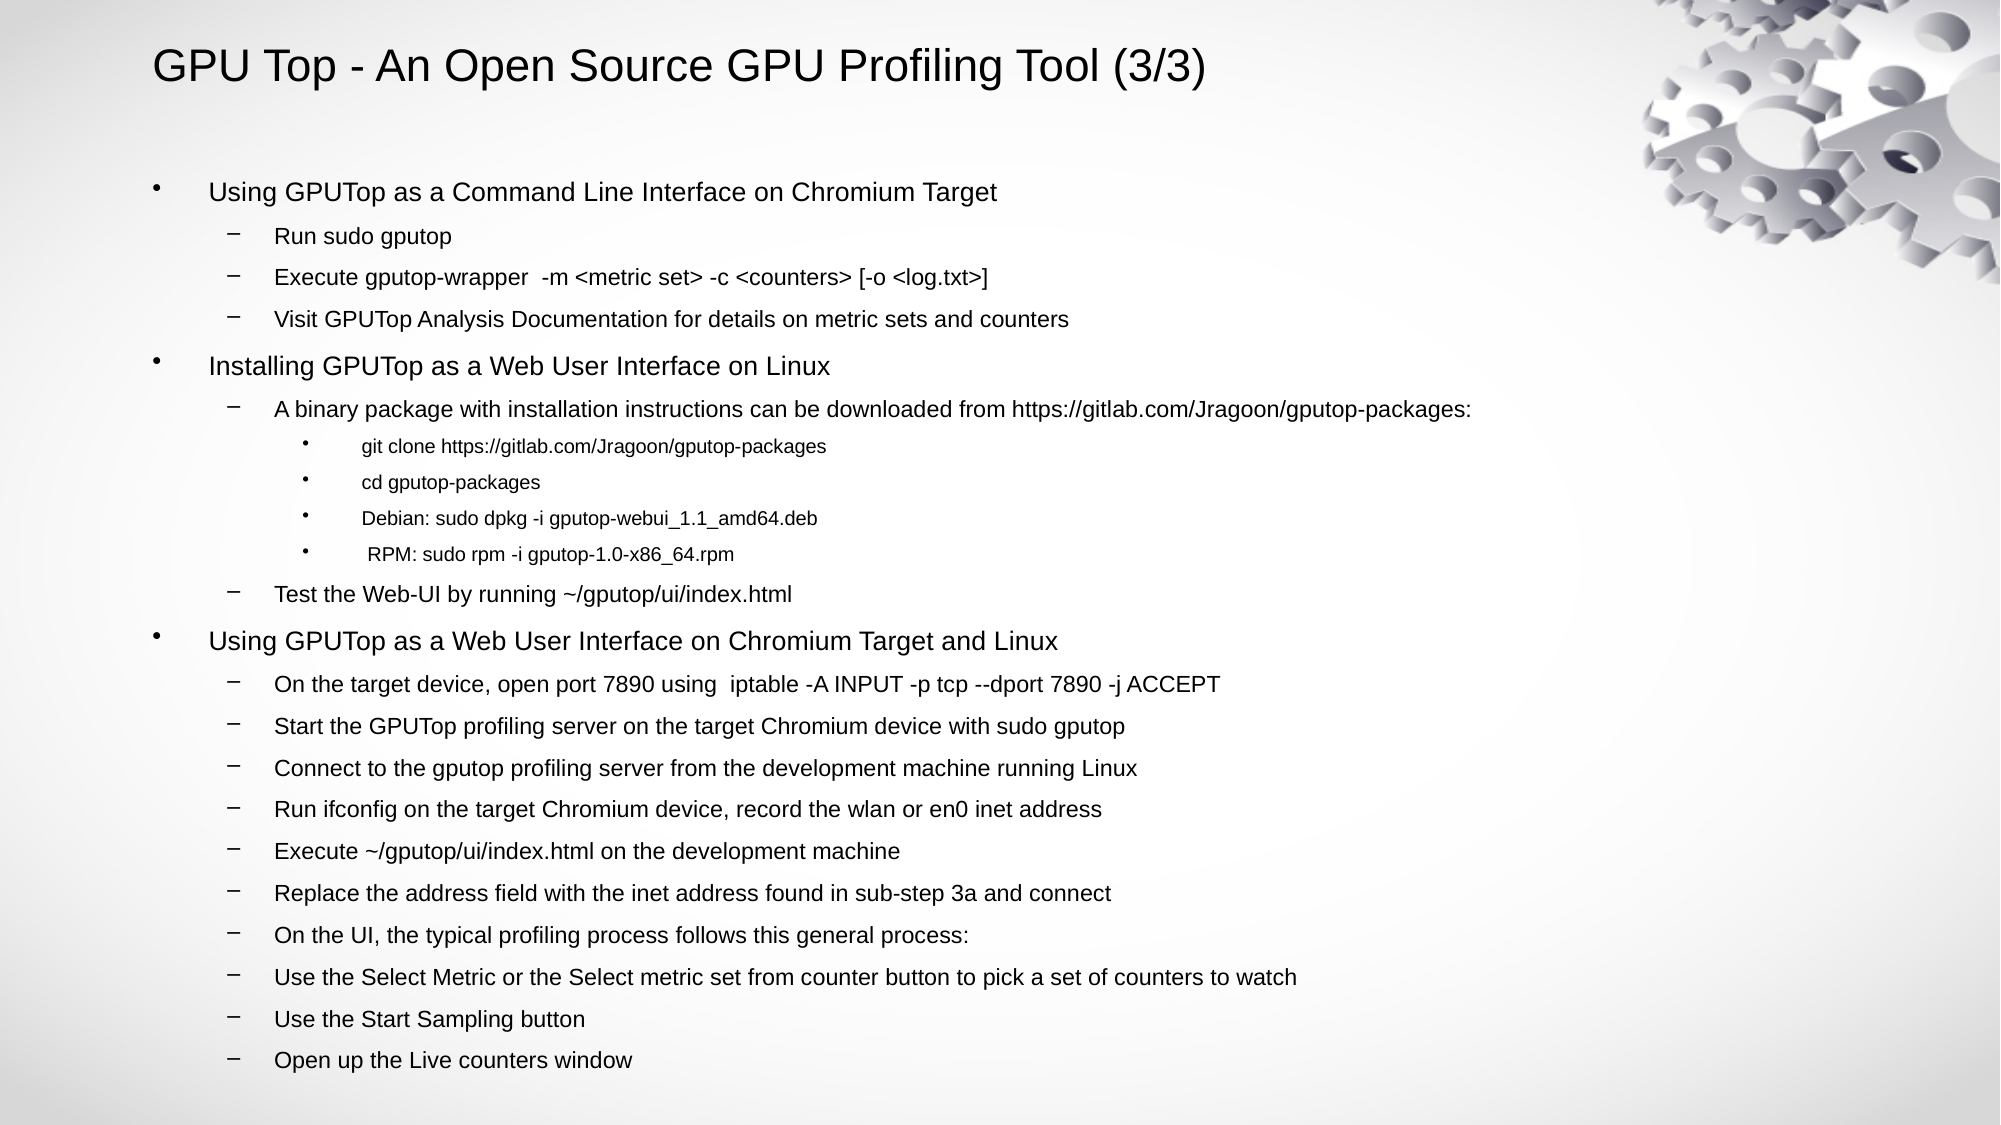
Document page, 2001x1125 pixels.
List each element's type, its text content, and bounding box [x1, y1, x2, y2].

title GPU Top - An Open Source GPU Profiling Tool (3/3) [137, 27, 1863, 100]
picture [0, 0, 2000, 1125]
list Using GPUTop as a Command Line Interface on Chromium Target Run sudo gputop Execute gputop-wrapper -m <metric set> -c <counters> [-o <log.txt>] Visit GPUTop Analysis Documentation for details on metric sets and counters Installing GPUTop as a Web User Interface on Linux A binary package with installation instructions can be downloaded from https://gitlab.com/Jragoon/gputop-packages: git clone https://gitlab.com/Jragoon/gputop-packages cd gputop-packages Debian: sudo dpkg -i gputop-webui_1.1_amd64.deb RPM: sudo rpm -i gputop-1.0-x86_64.rpm Test the Web-UI by running ~/gputop/ui/index.html Using GPUTop as a Web User Interface on Chromium Target and Linux On the target device, open port 7890 using iptable -A INPUT -p tcp --dport 7890 -j ACCEPT Start the GPUTop profiling server on the target Chromium device with sudo gputop Connect to the gputop profiling server from the development machine running Linux Run ifconfig on the target Chromium device, record the wlan or en0 inet address Execute ~/gputop/ui/index.html on the development machine Replace the address field with the inet address found in sub-step 3a and connect On the UI, the typical profiling process follows this general process: Use the Select Metric or the Select metric set from counter button to pick a set of counters to watch Use the Start Sampling button Open up the Live counters window [137, 151, 1863, 1103]
